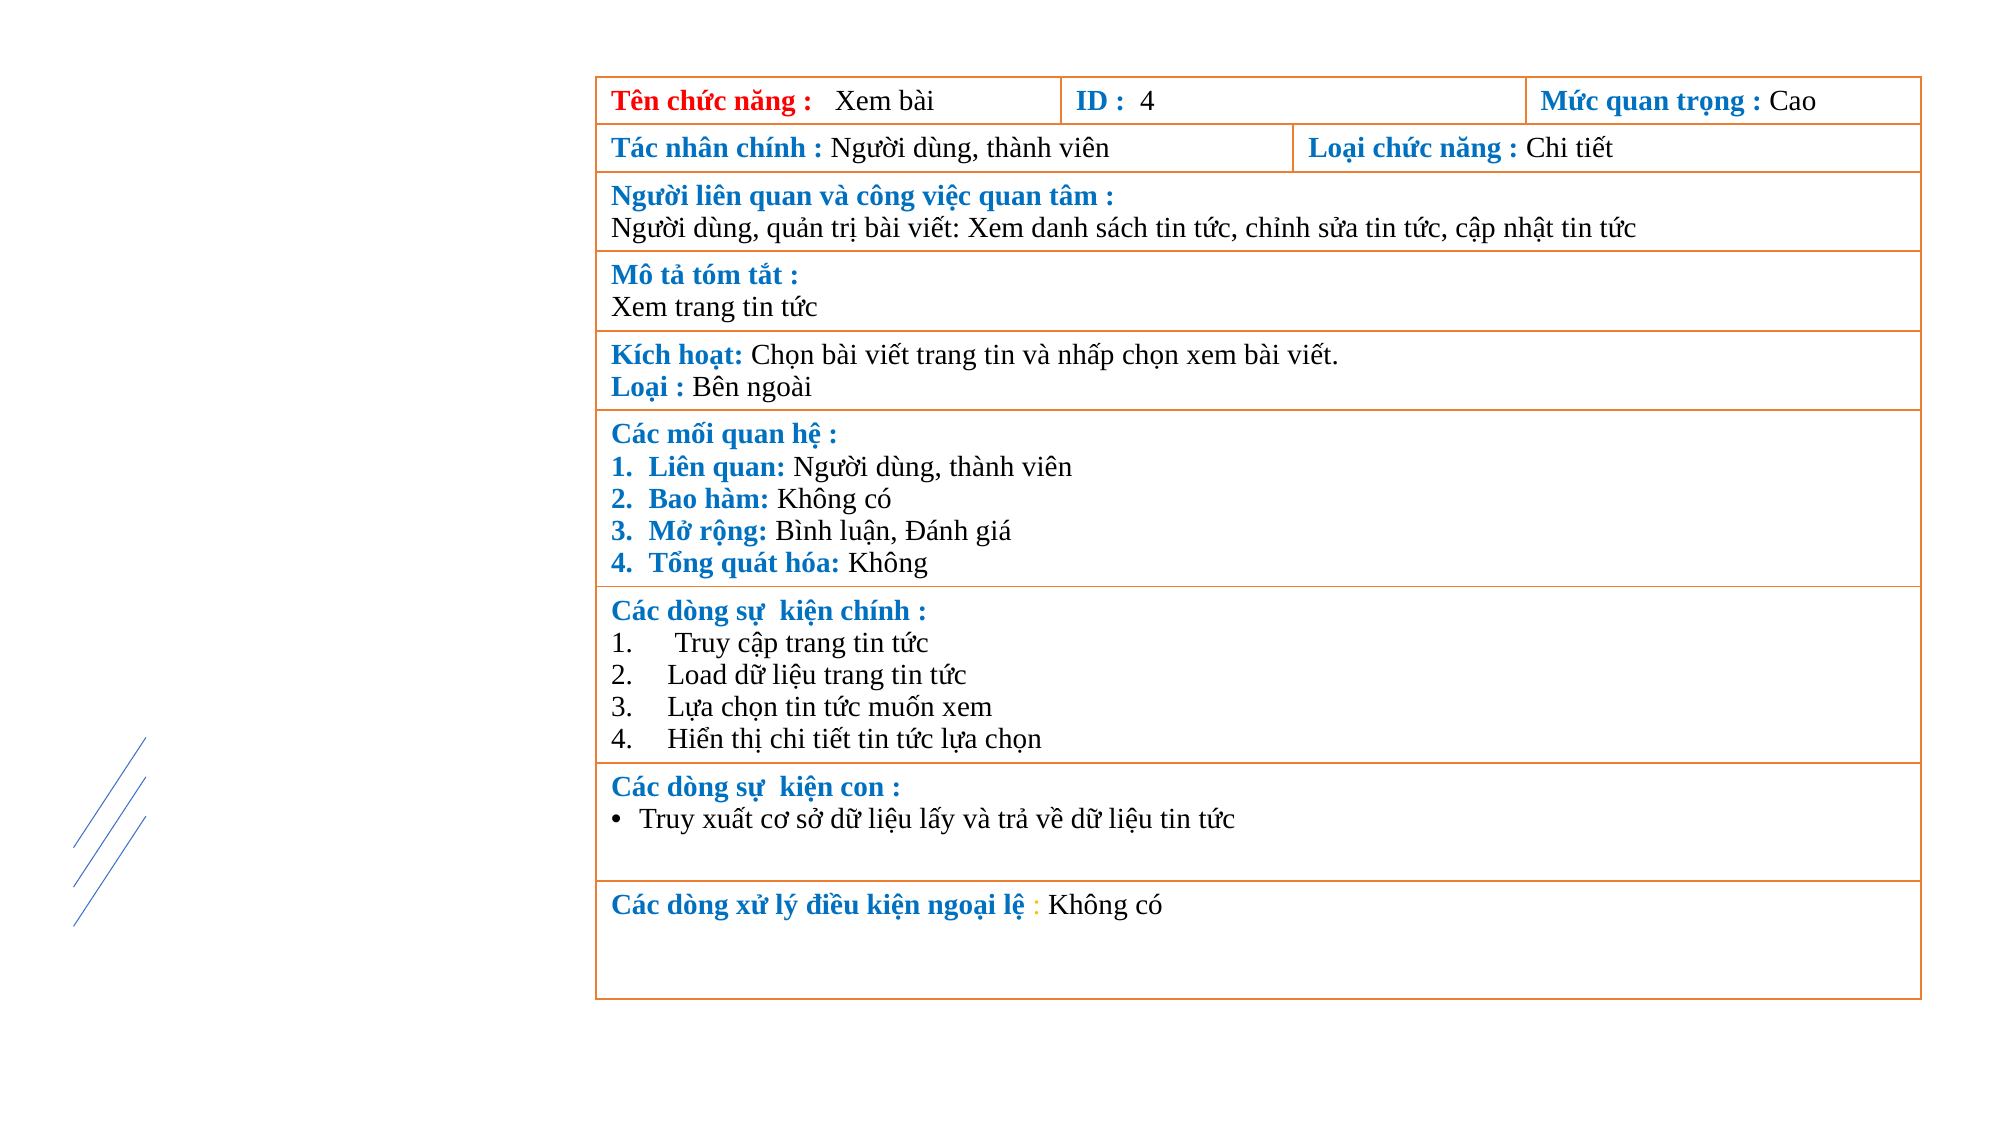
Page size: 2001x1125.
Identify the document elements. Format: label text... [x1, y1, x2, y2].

table_cell Các dòng sự kiện con : Truy xuất cơ sở dữ liệu lấy và trả về dữ liệu tin tức [597, 764, 1920, 880]
table_cell Các mối quan hệ : Liên quan: Người dùng, thành viên Bao hàm: Không có Mở rộng: Bình luận, Đánh giá Tổng quát hóa: Không [597, 411, 1920, 586]
table_cell Loại chức năng : Chi tiết [1294, 125, 1920, 171]
table_cell Kích hoạt: Chọn bài viết trang tin và nhấp chọn xem bài viết. Loại : Bên ngoài [597, 332, 1920, 409]
table_cell Các dòng sự kiện chính : Truy cập trang tin tức Load dữ liệu trang tin tức Lựa chọn tin tức muốn xem Hiển thị chi tiết tin tức lựa chọn [597, 587, 1920, 762]
table_header Tên chức năng : Xem bài [597, 78, 1060, 123]
table_cell Các dòng xử lý điều kiện ngoại lệ : Không có [597, 882, 1920, 998]
table_cell Mô tả tóm tắt : Xem trang tin tức [597, 252, 1920, 330]
table_cell Người liên quan và công việc quan tâm : Người dùng, quản trị bài viết: Xem danh sách tin tức, chỉnh sửa tin tức, cập nhật tin tức [597, 173, 1920, 250]
table_header Mức quan trọng : Cao [1527, 78, 1920, 123]
table_header ID : 4 [1062, 78, 1525, 123]
table_cell Tác nhân chính : Người dùng, thành viên [597, 125, 1292, 171]
